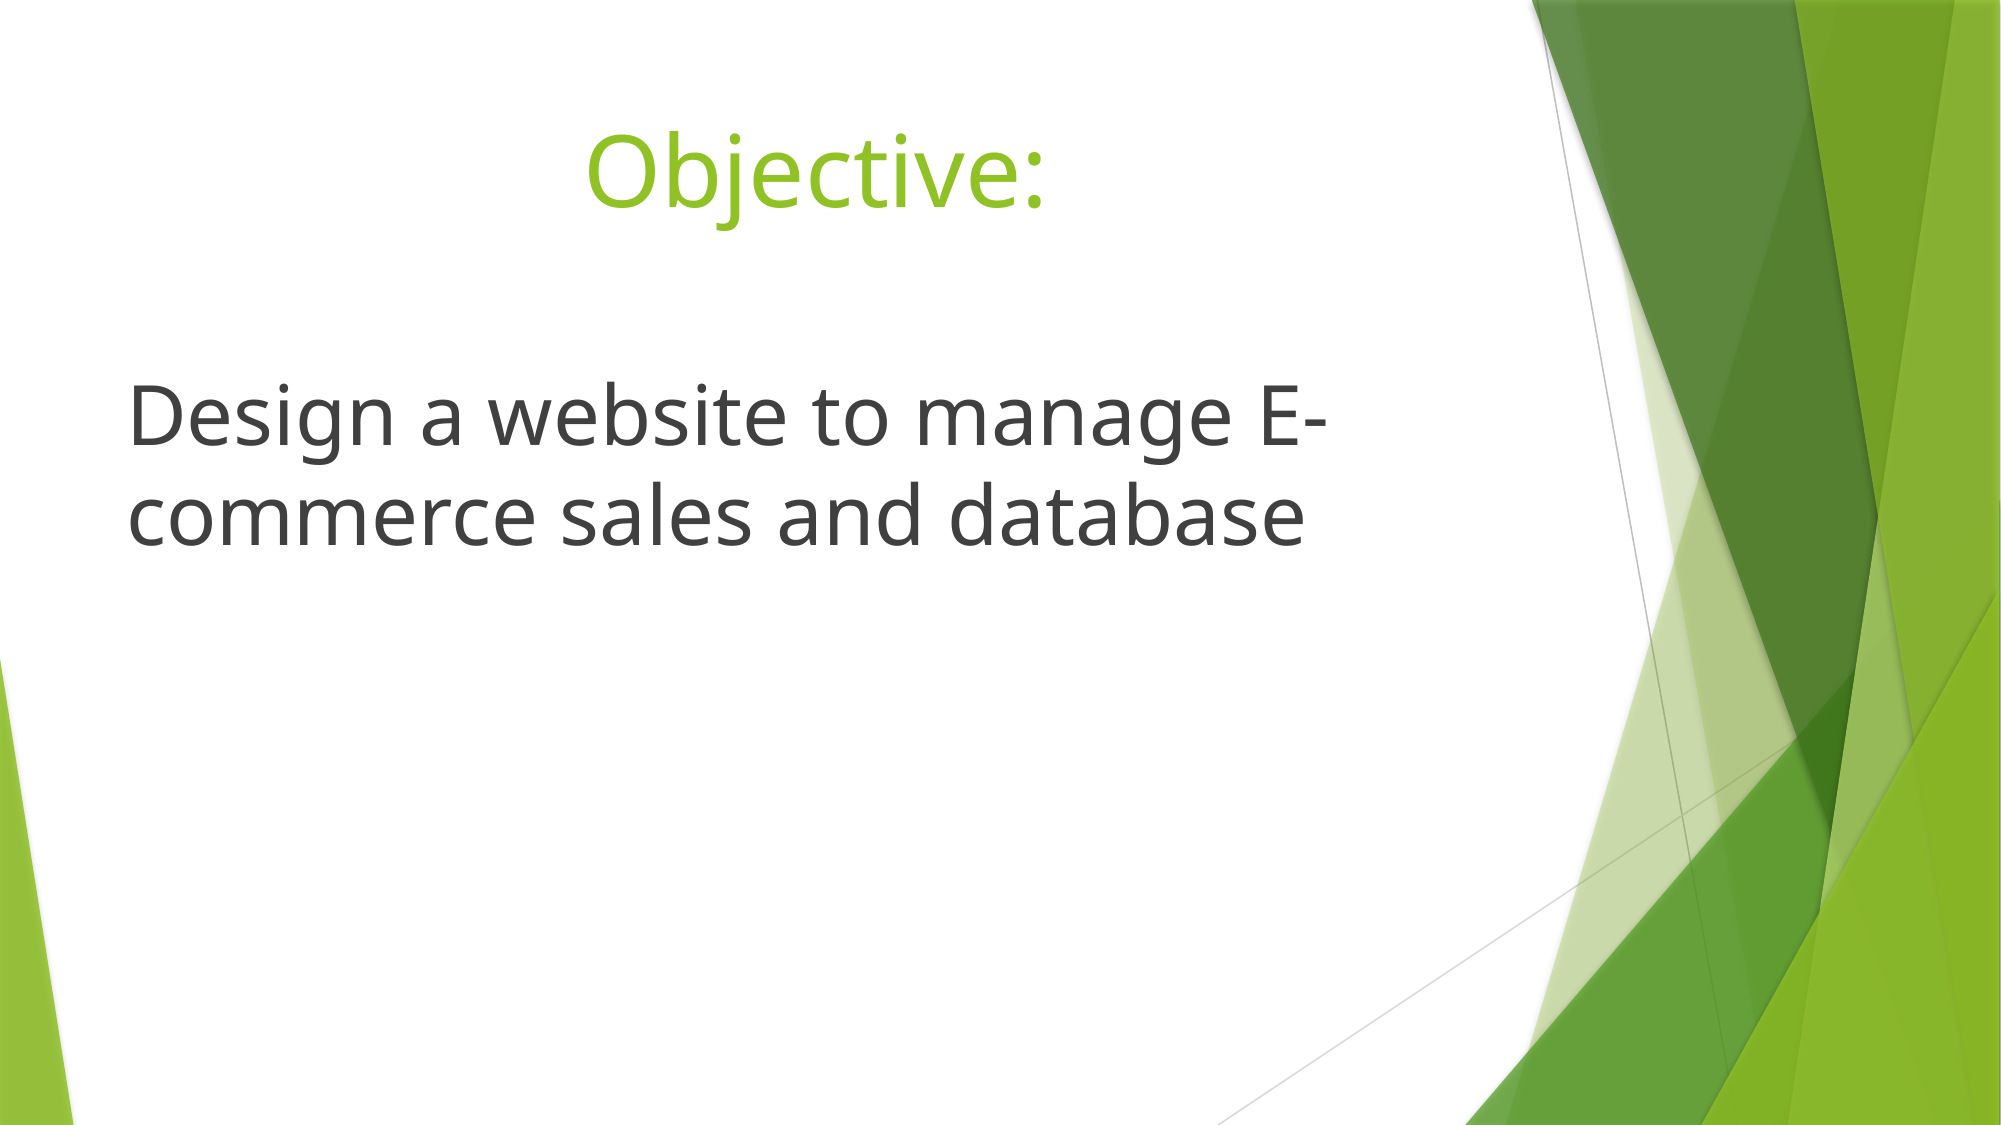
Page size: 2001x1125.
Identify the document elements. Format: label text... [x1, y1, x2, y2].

list Design a website to manage E-commerce sales and database [111, 354, 1522, 992]
title Objective: [111, 99, 1522, 317]
